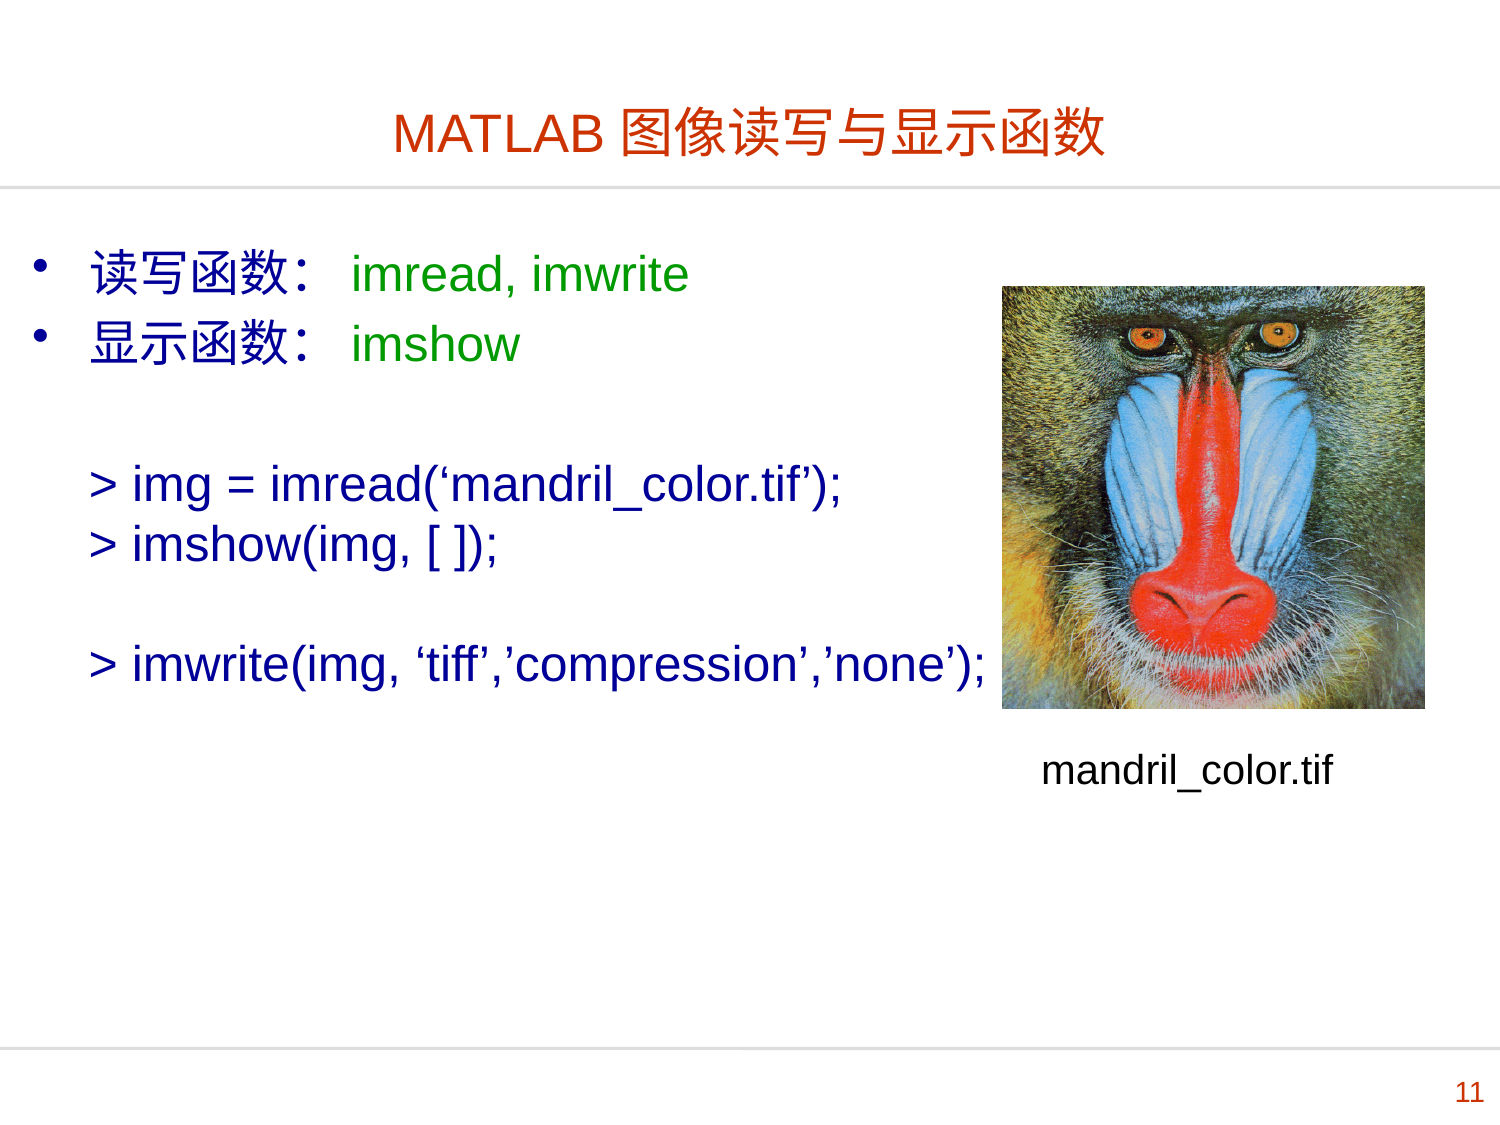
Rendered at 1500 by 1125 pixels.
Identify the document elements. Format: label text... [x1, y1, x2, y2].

list 读写函数：imread, imwrite 显示函数：imshow > img = imread(‘mandril_color.tif’); > imshow(img, [ ]); > imwrite(img, ‘tiff’,’compression’,’none’); [18, 234, 1369, 977]
title MATLAB图像读写与显示函数 [75, 91, 1425, 182]
slide_number 11 [1149, 1065, 1500, 1104]
text_box mandril_color.tif [1026, 735, 1398, 801]
picture [1001, 285, 1426, 710]
